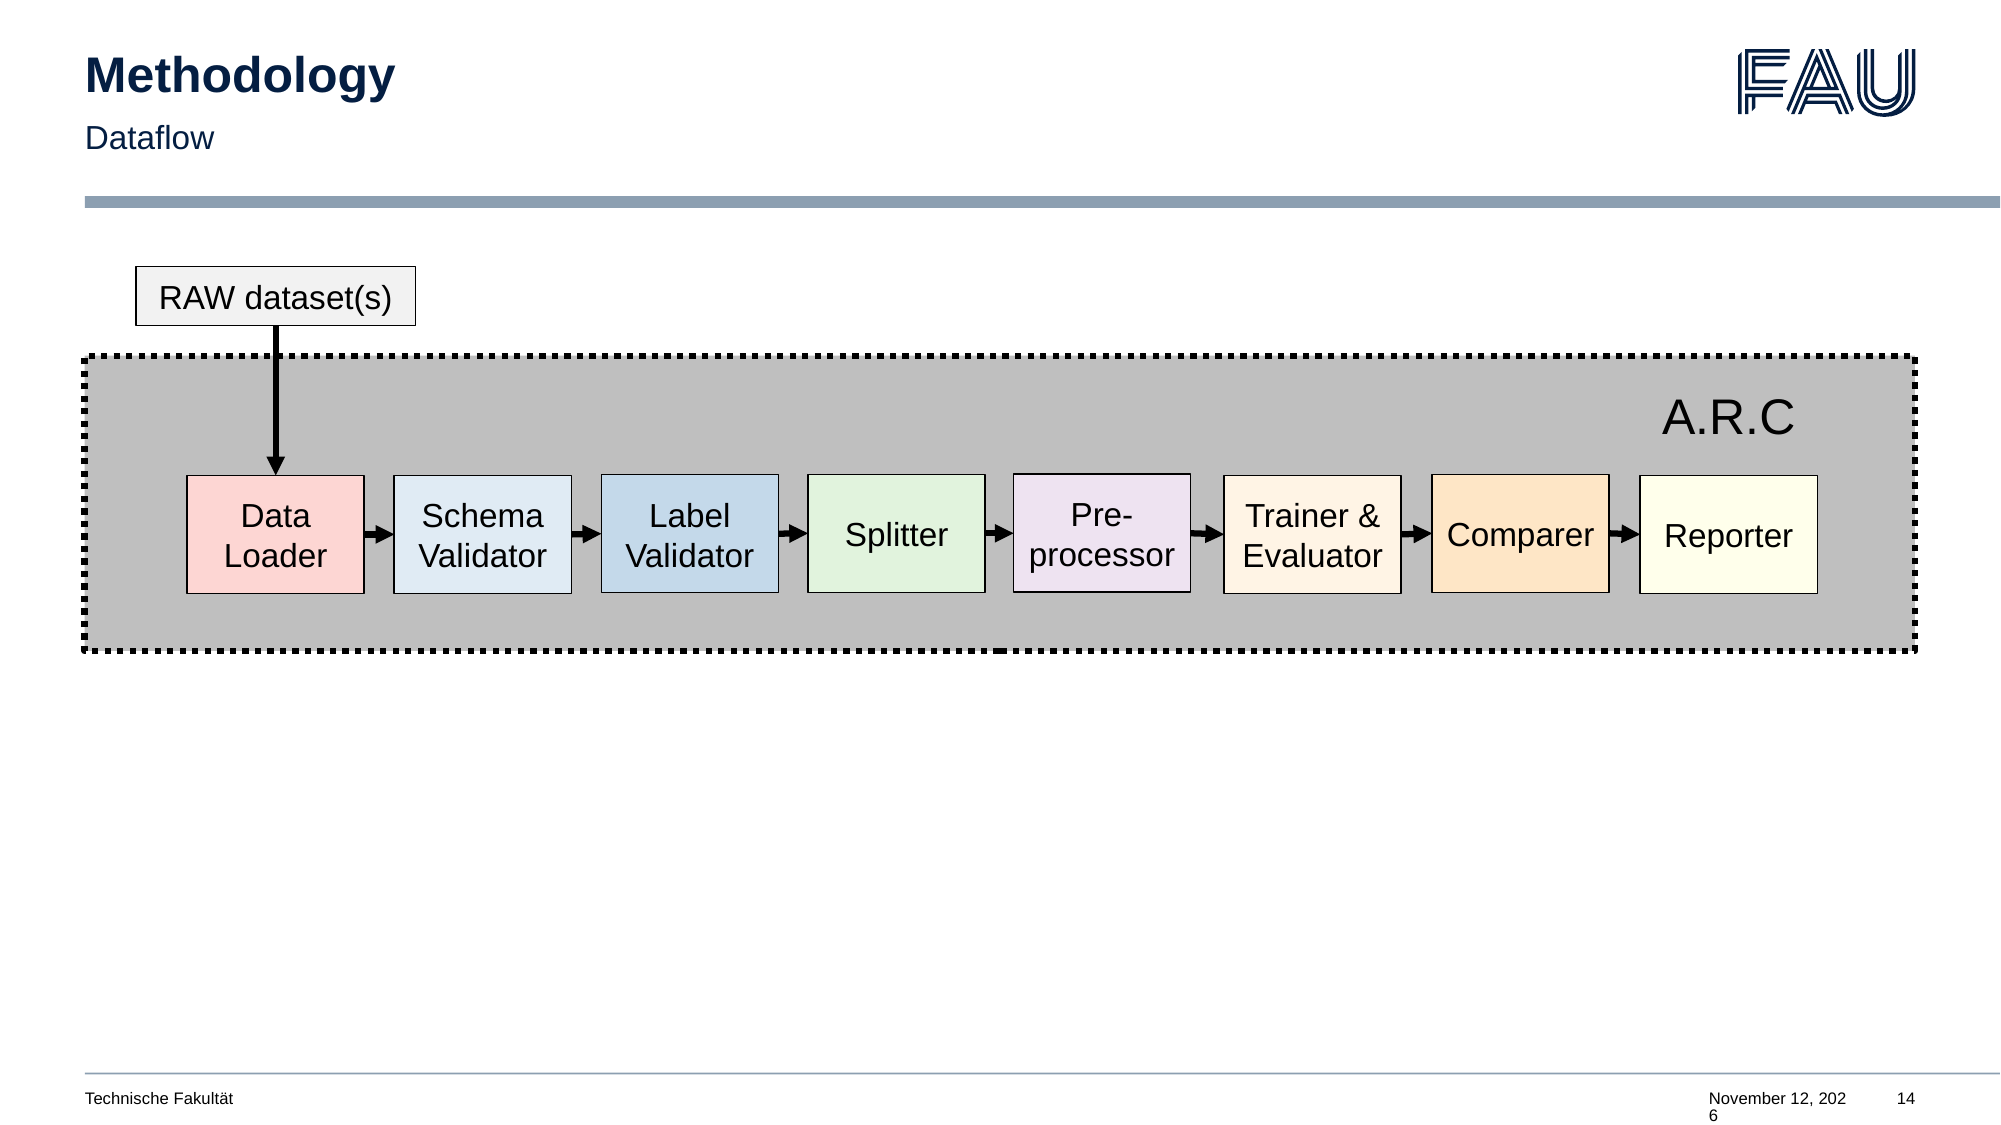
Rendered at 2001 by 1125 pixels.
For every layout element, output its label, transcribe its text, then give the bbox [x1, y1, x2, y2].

text_box Label Validator [601, 474, 779, 593]
text_box Comparer [1432, 474, 1610, 593]
text_box RAW dataset(s) [136, 266, 416, 326]
text_box Splitter [807, 474, 986, 593]
slide_number 14 [1883, 1088, 1916, 1109]
text_box Trainer & Evaluator [1224, 475, 1402, 594]
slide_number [1708, 1088, 1849, 1109]
title Methodology [85, 49, 1208, 104]
list Dataflow [85, 112, 1208, 154]
text_box Pre- processor [1013, 474, 1191, 593]
text_box Schema Validator [394, 475, 572, 594]
text_box Data Loader [187, 475, 365, 594]
text_box [84, 355, 1915, 651]
text_box Reporter [1640, 475, 1818, 594]
text_box A.R.C [1640, 355, 1818, 474]
footer Technische Fakultät [85, 1088, 983, 1109]
